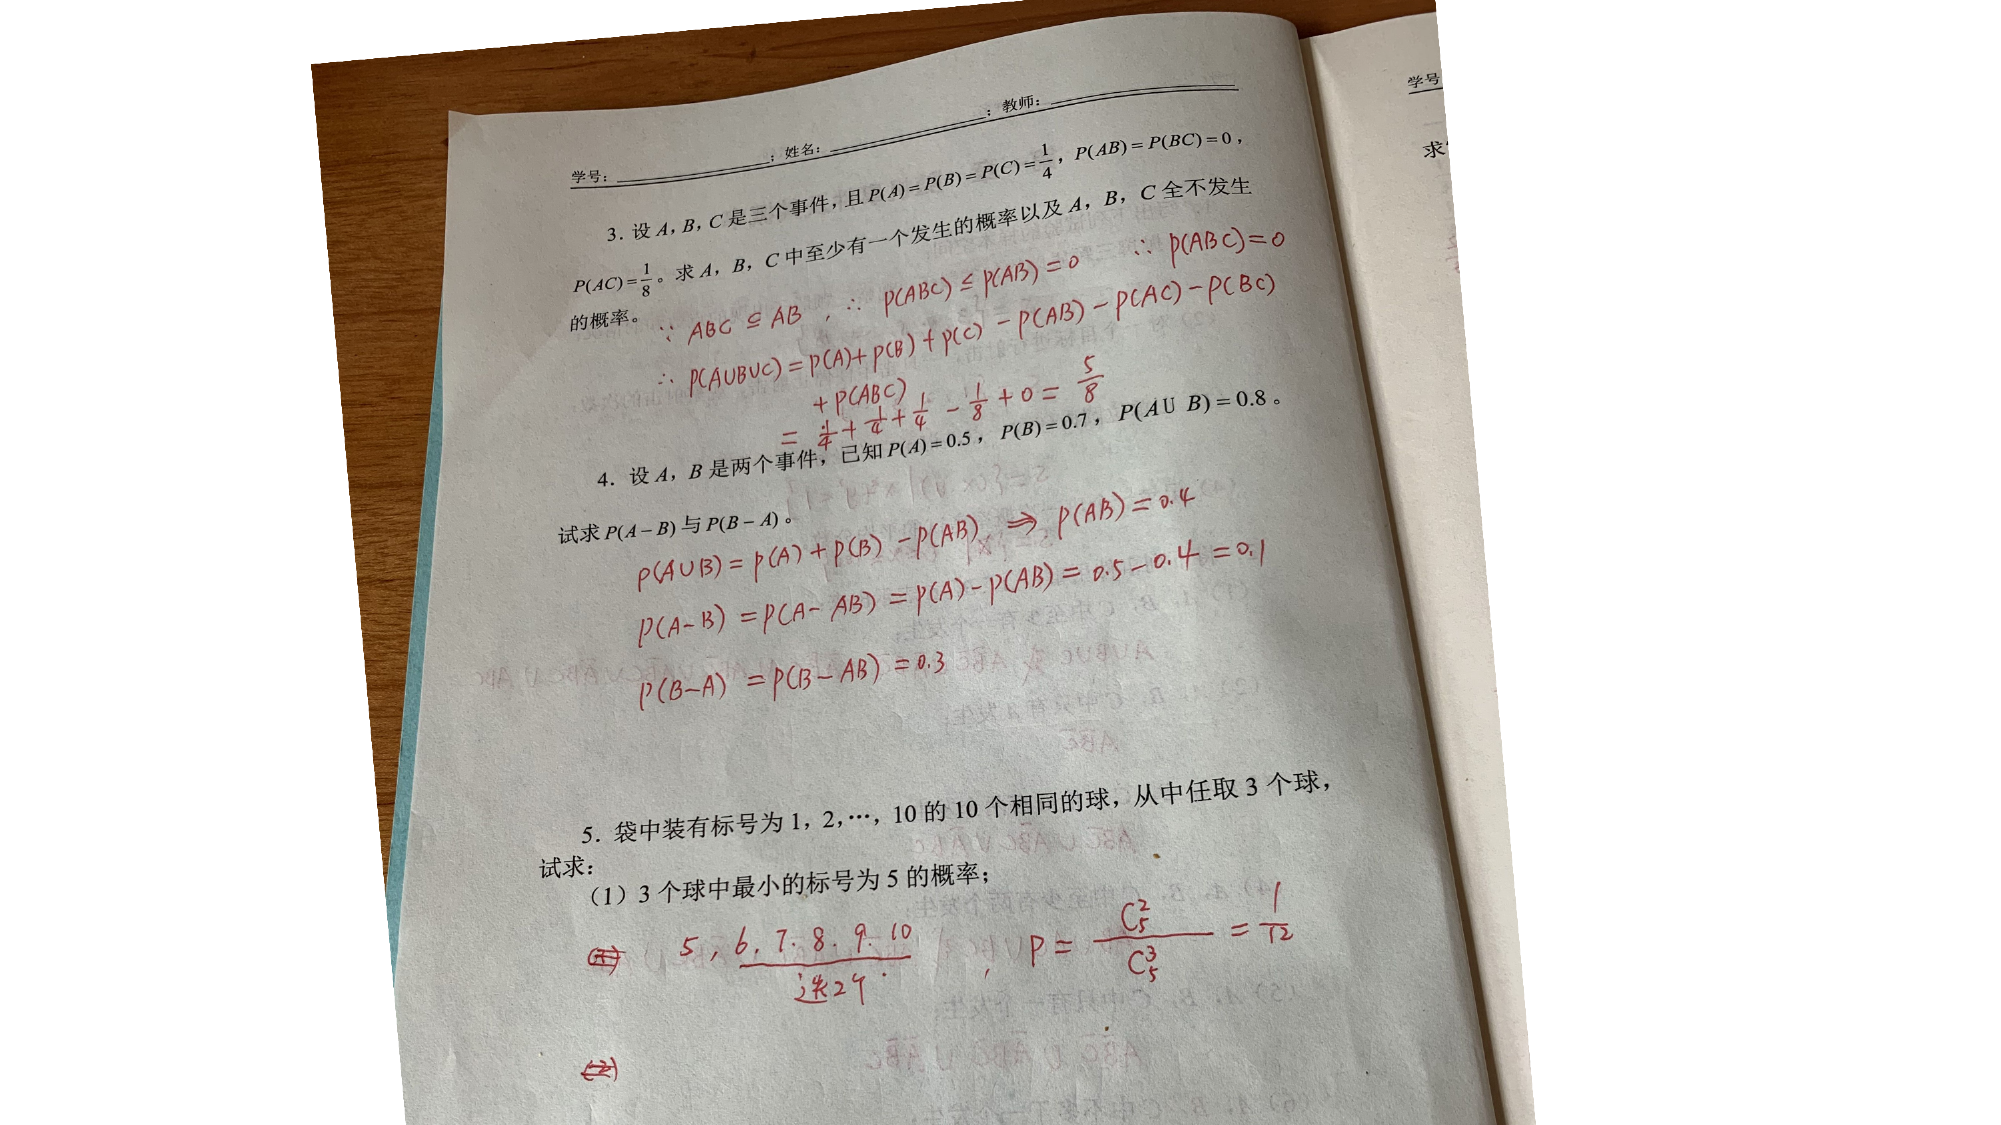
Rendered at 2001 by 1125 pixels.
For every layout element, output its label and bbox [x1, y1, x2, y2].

picture [187, 0, 1688, 1125]
